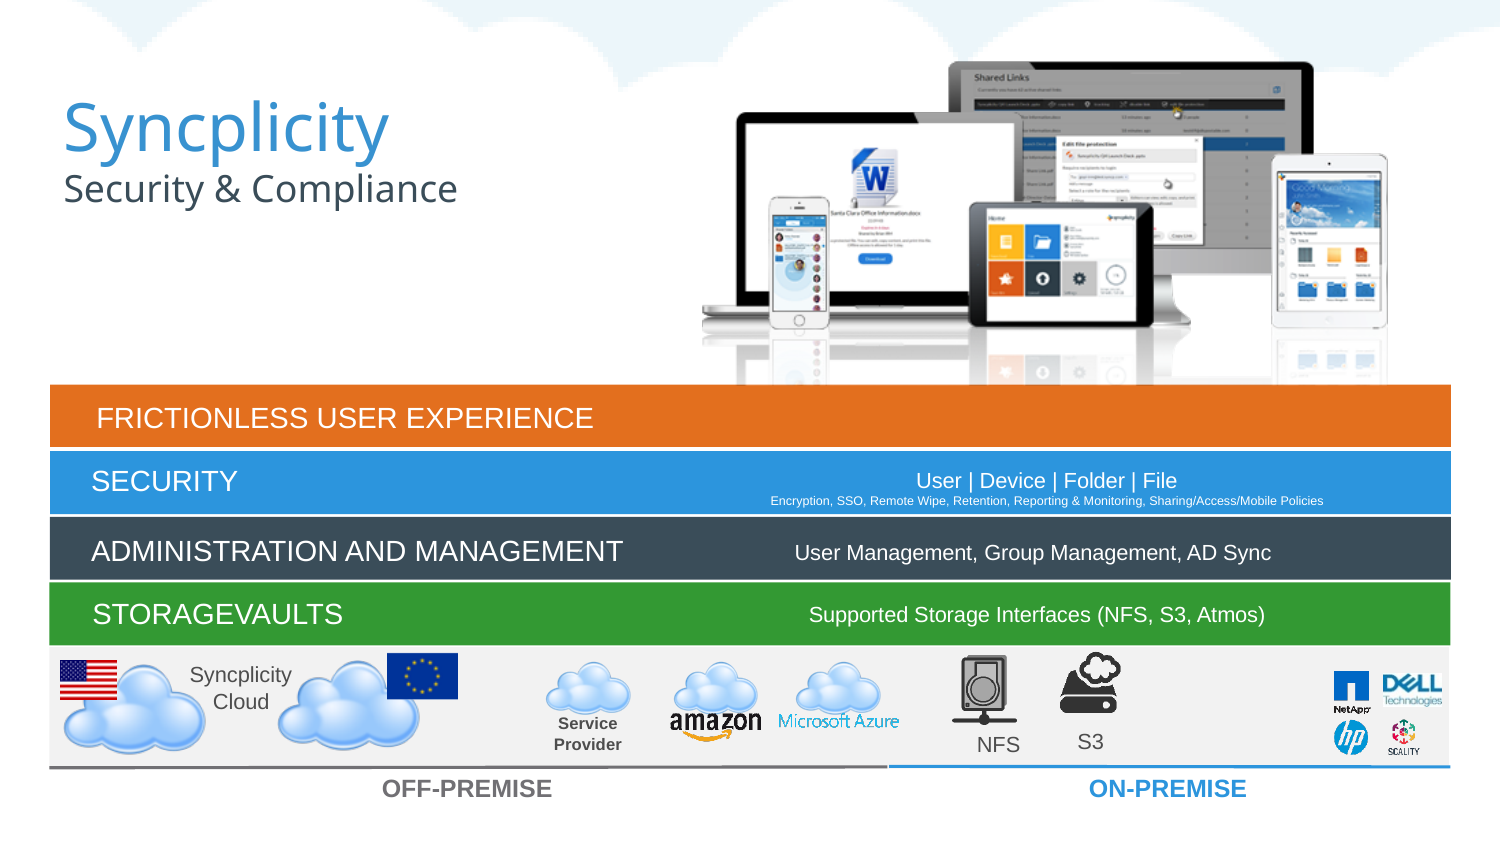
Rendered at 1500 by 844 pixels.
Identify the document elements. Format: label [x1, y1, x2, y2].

text_box [49, 384, 1452, 448]
text_box [49, 587, 1451, 646]
picture [0, 0, 1500, 844]
text_box [49, 455, 1452, 581]
text_box [48, 646, 1451, 812]
